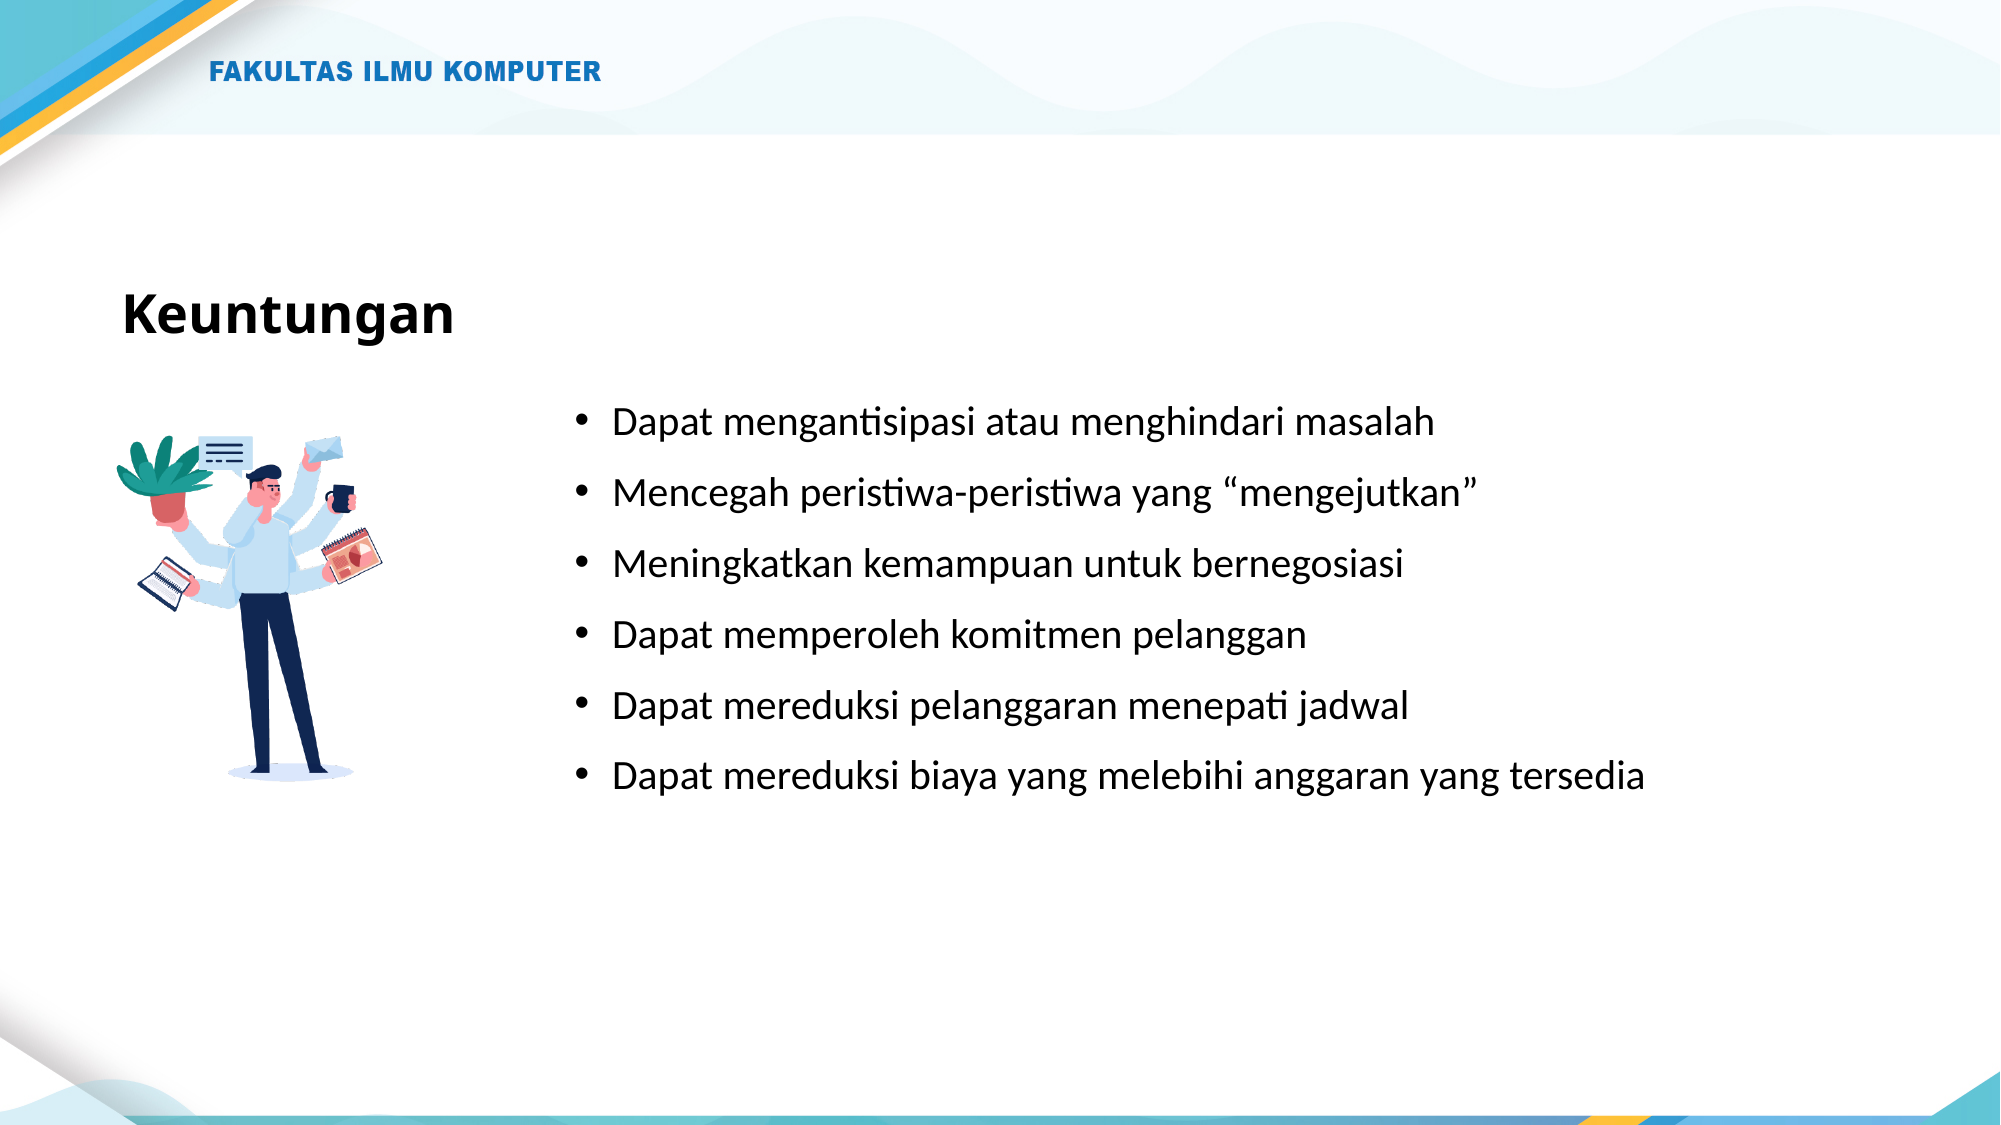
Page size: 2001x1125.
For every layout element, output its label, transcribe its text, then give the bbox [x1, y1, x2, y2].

text_box Dapat mengantisipasi atau menghindari masalah Mencegah peristiwa-peristiwa yang “mengejutkan” Meningkatkan kemampuan untuk bernegosiasi Dapat memperoleh komitmen pelanggan Dapat mereduksi pelanggaran menepati jadwal Dapat mereduksi biaya yang melebihi anggaran yang tersedia [559, 315, 1903, 860]
text_box Keuntungan [105, 250, 480, 380]
picture [0, 0, 2000, 1125]
